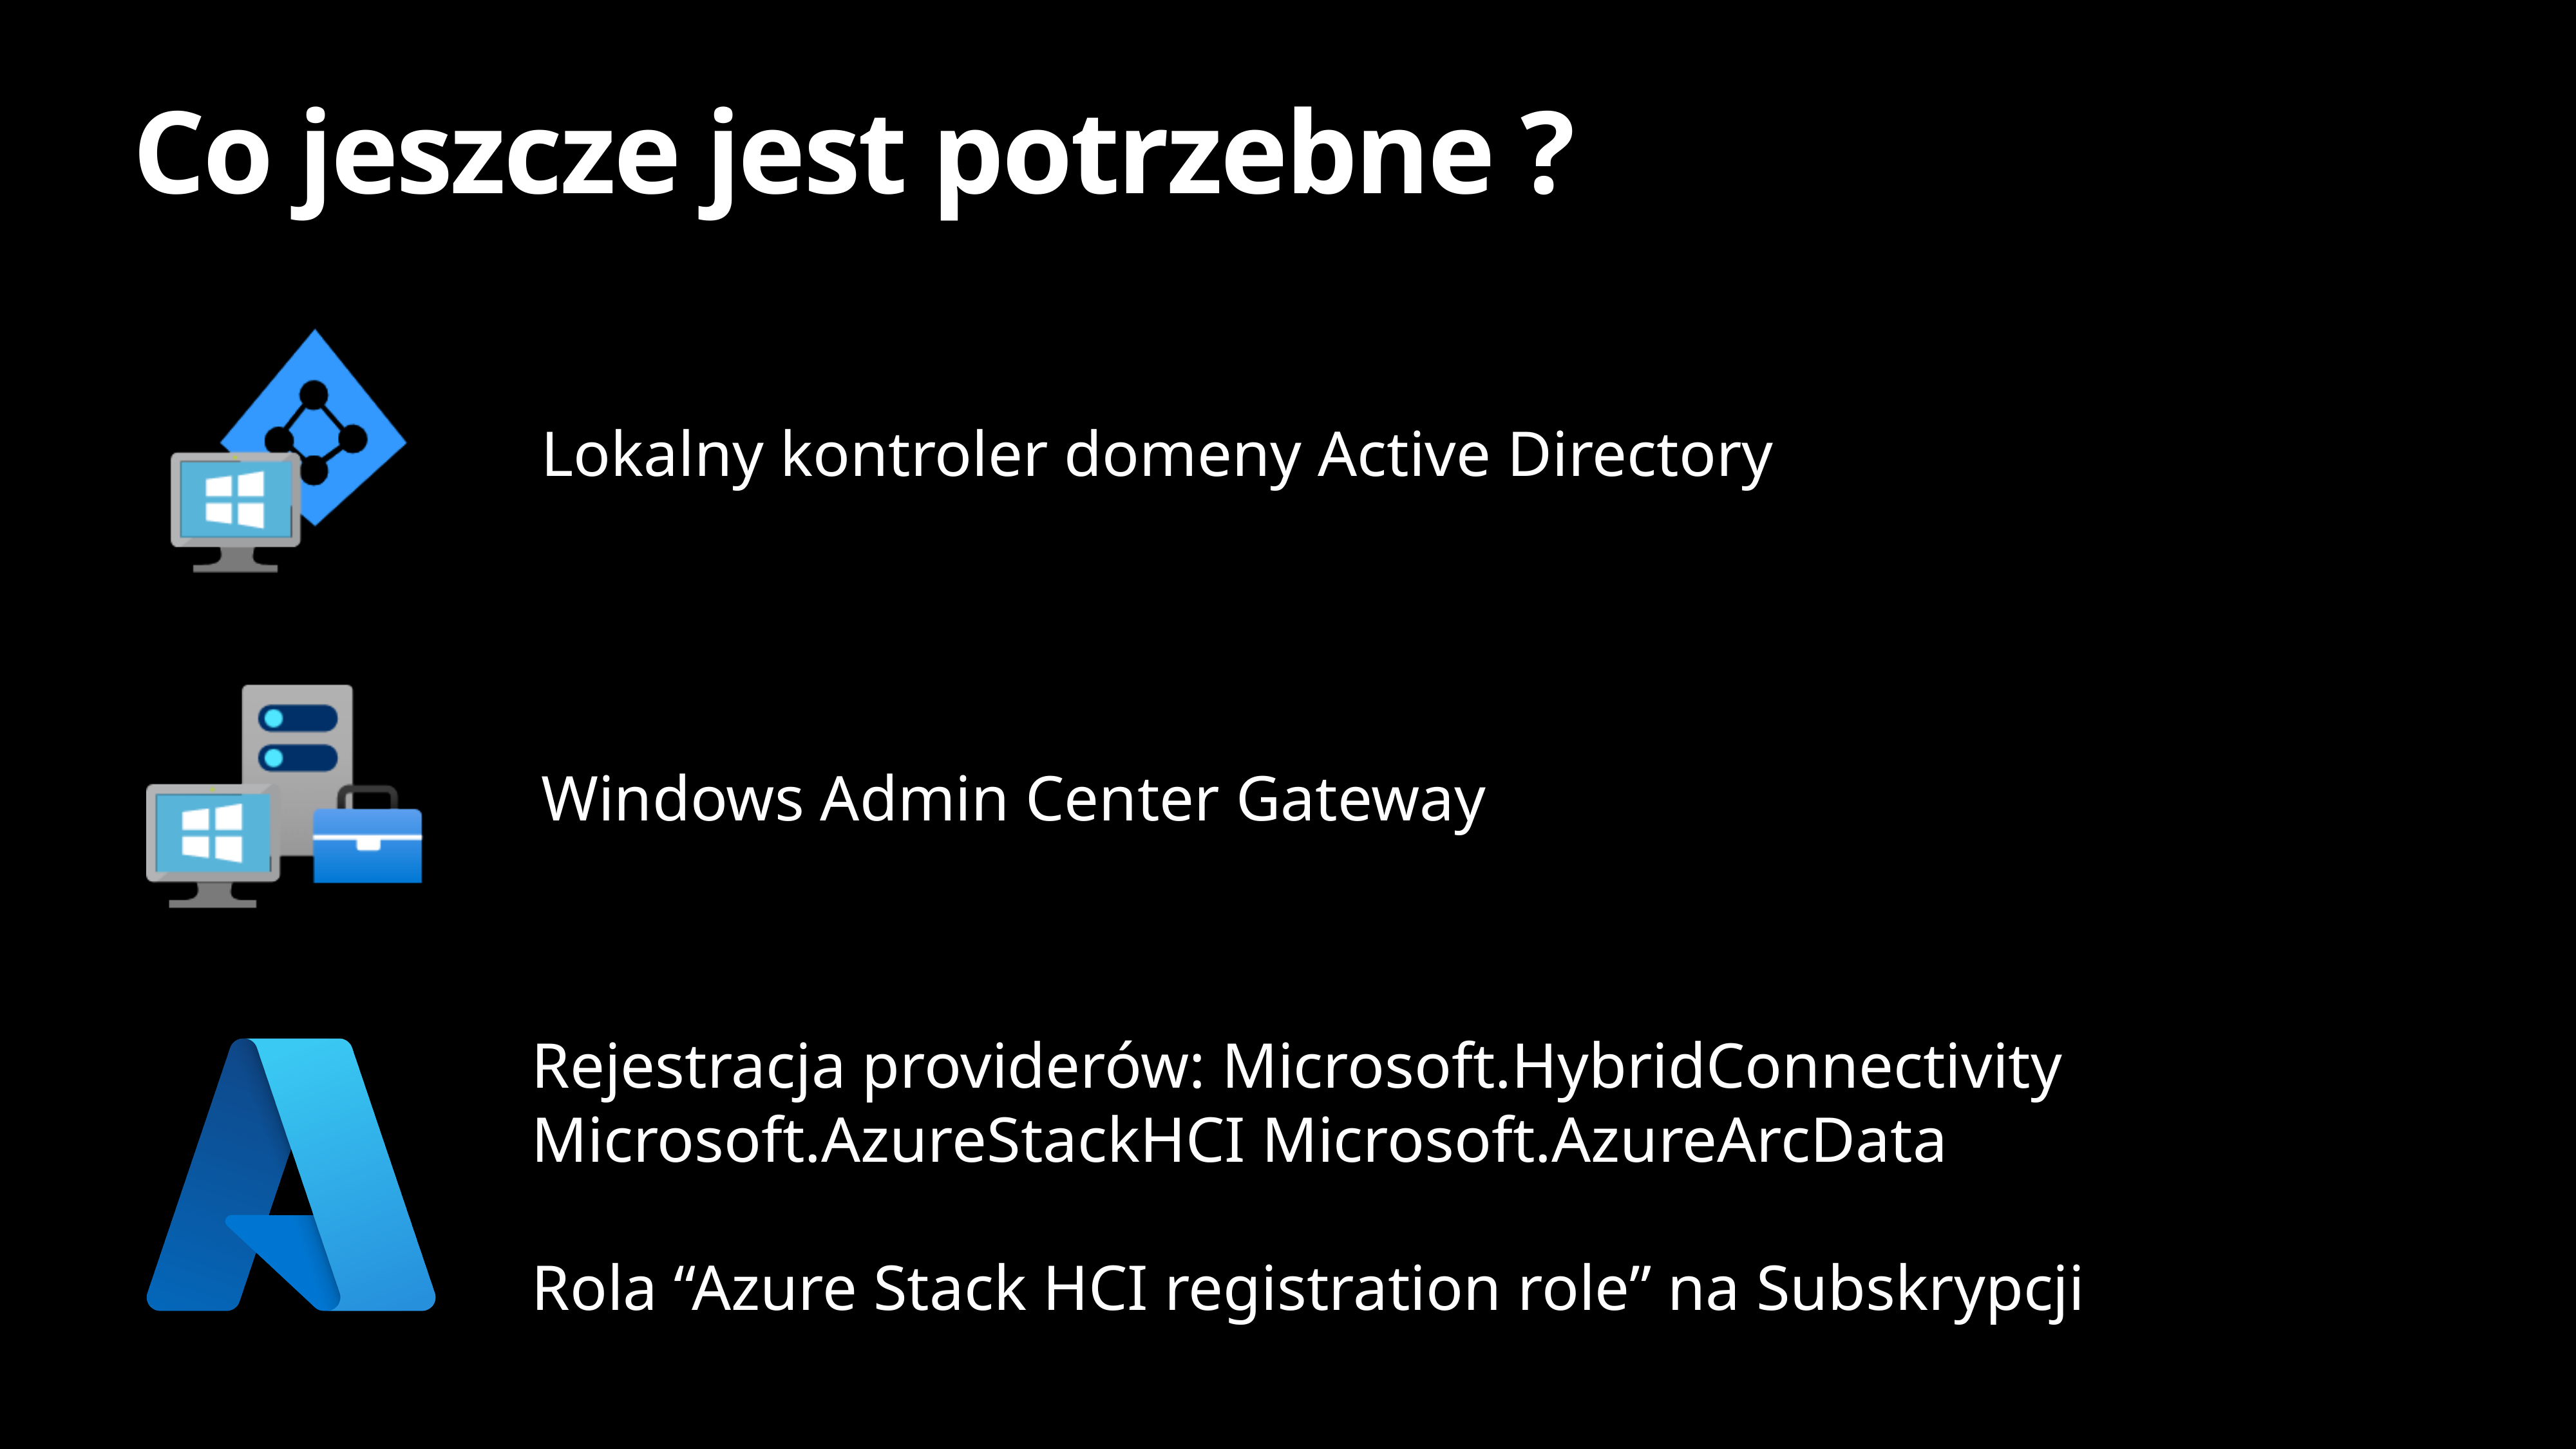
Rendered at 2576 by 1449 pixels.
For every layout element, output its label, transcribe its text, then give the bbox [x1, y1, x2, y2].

text_box Lokalny kontroler domeny Active Directory [536, 409, 1779, 494]
picture [113, 328, 410, 575]
text_box Rejestracja providerów: Microsoft.HybridConnectivity Microsoft.AzureStackHCI Microsoft.AzureArcData Rola “Azure Stack HCI registration role” na Subskrypcji [526, 1021, 2091, 1329]
picture [146, 668, 484, 923]
text_box Windows Admin Center Gateway [535, 753, 1492, 838]
title Co jeszcze jest potrzebne ? [127, 100, 2449, 253]
picture [133, 1017, 449, 1332]
